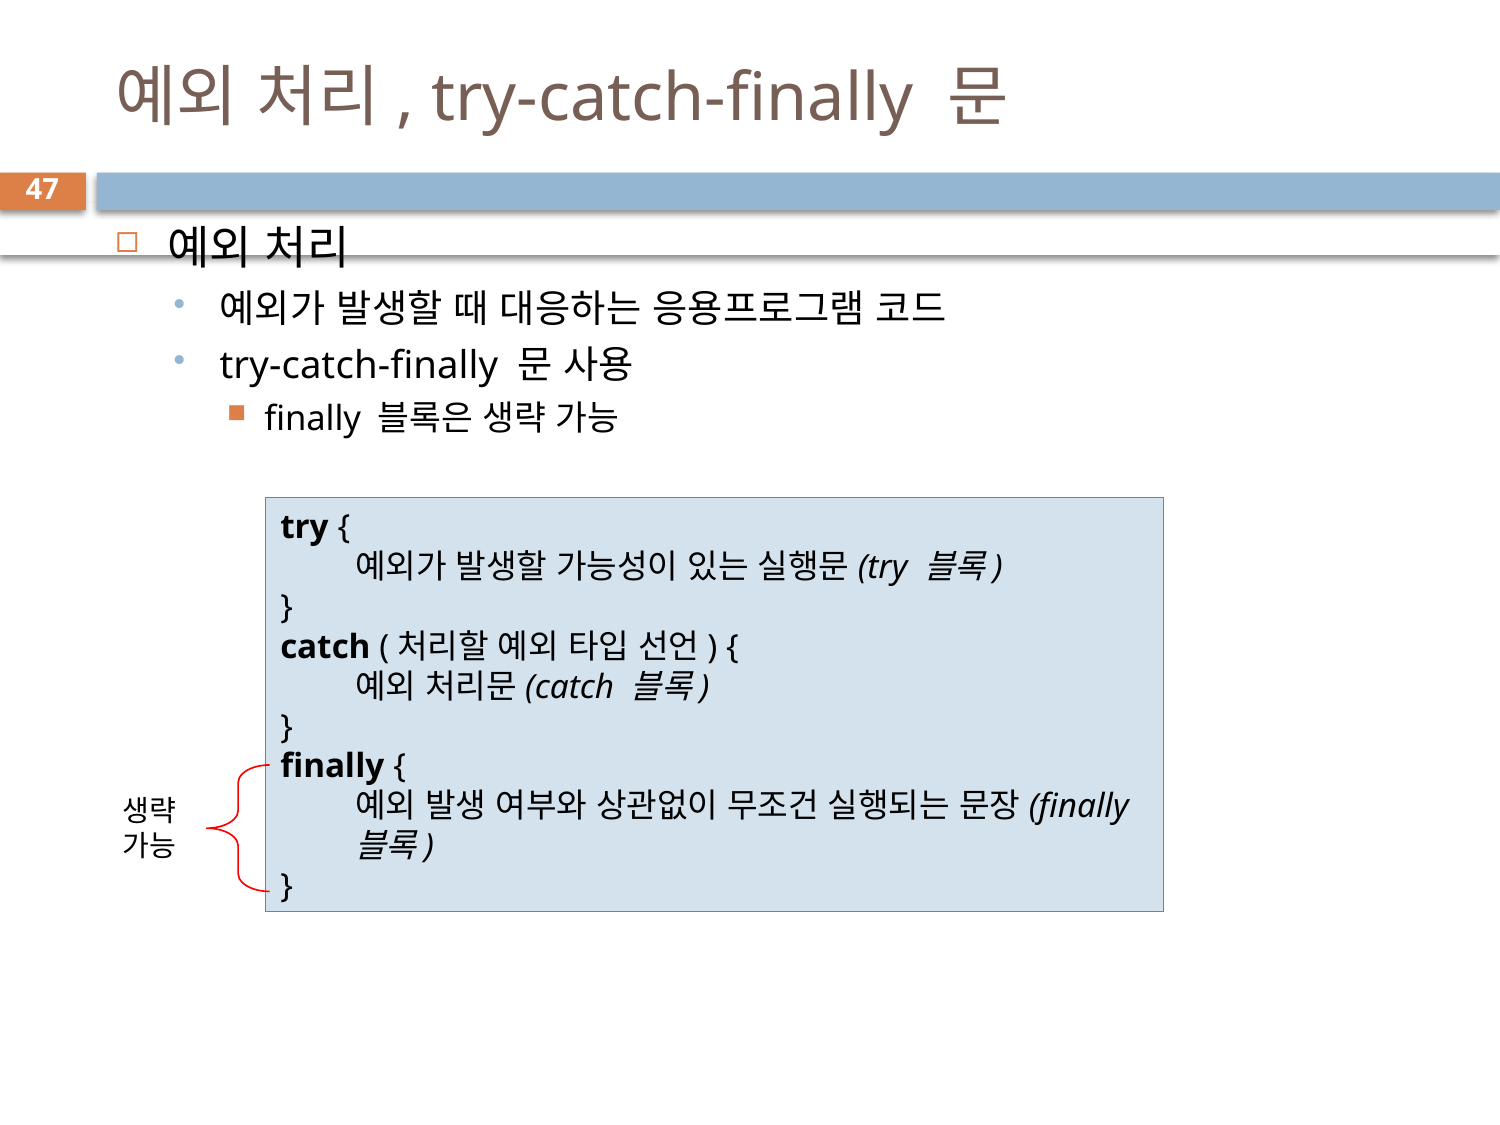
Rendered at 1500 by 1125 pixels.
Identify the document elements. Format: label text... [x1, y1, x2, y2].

slide_number 47 [0, 170, 87, 211]
list 예외 처리 예외가 발생할 때 대응하는 응용프로그램 코드 try-catch-finally 문 사용 finally 블록은 생략 가능 [100, 210, 1438, 446]
text_box try { 예외가 발생할 가능성이 있는 실행문(try 블록) } catch (처리할 예외 타입 선언) { 예외 처리문(catch 블록) } finally { 예외 발생 여부와 상관없이 무조건 실행되는 문장(finally 블록) } [265, 497, 1164, 912]
text_box 생략 가능 [108, 785, 207, 870]
title 예외 처리, try-catch-finally 문 [100, 37, 1438, 149]
text_box [207, 764, 270, 893]
